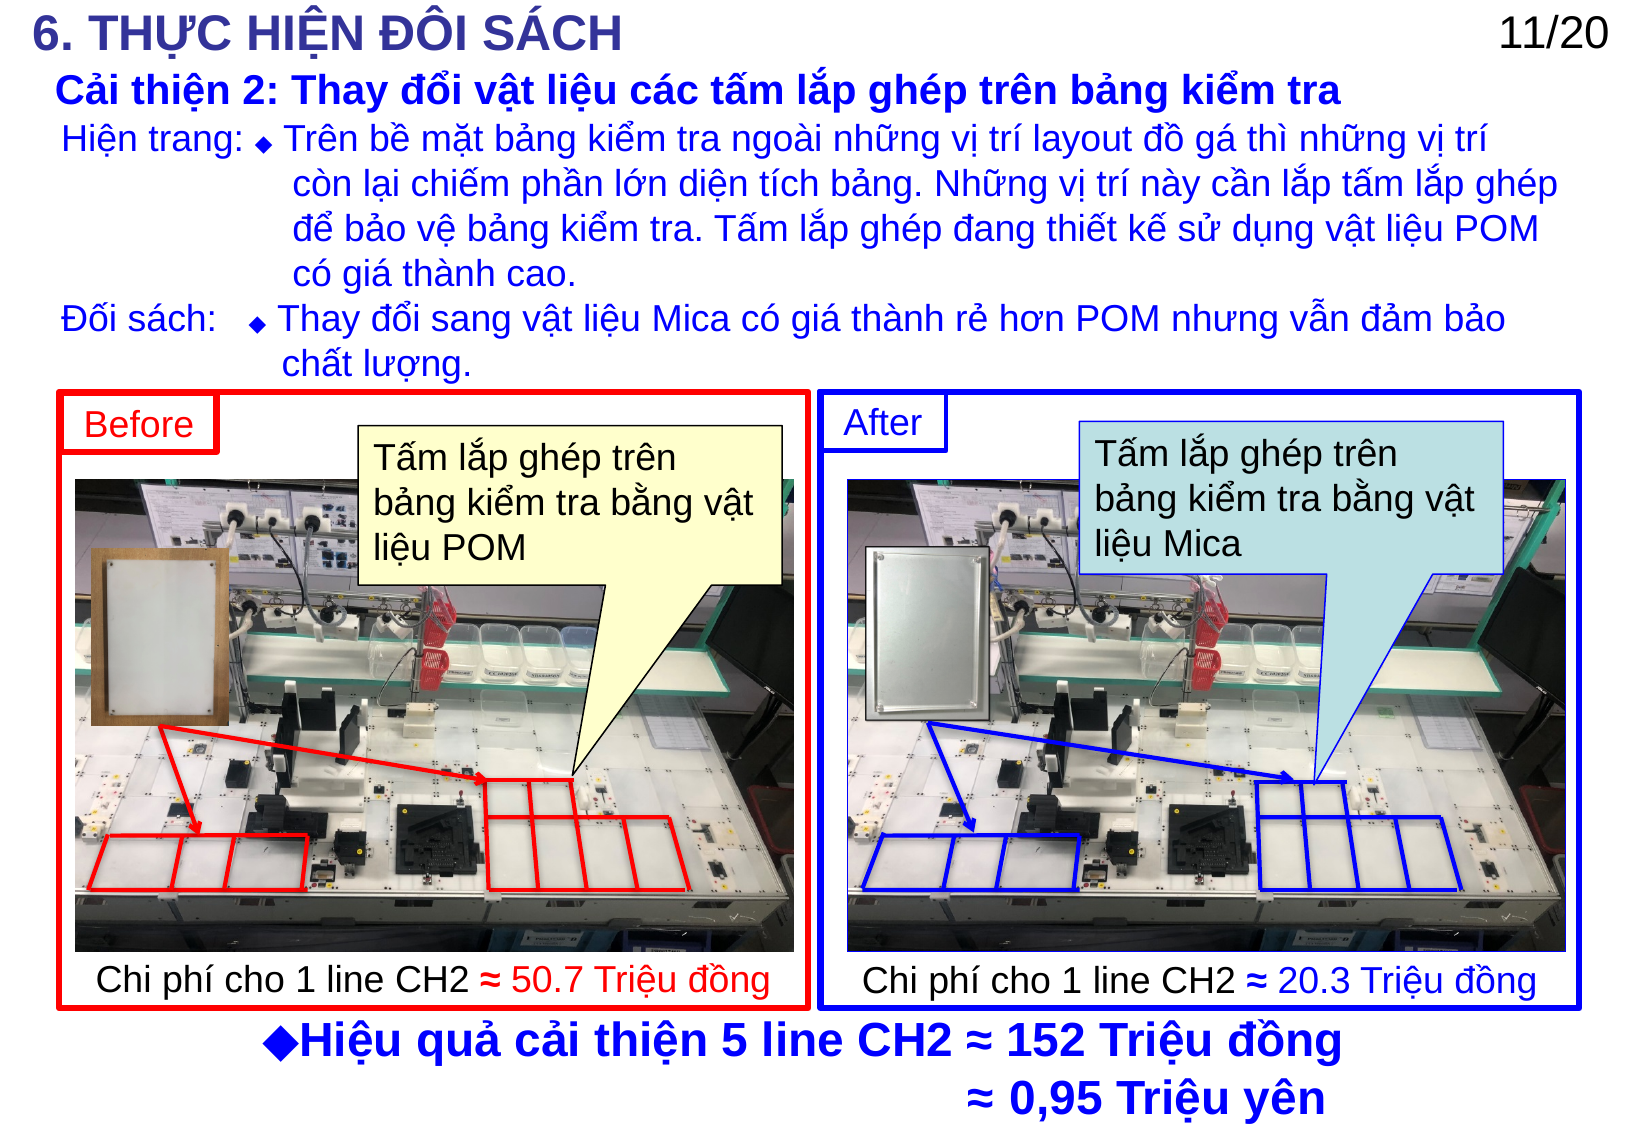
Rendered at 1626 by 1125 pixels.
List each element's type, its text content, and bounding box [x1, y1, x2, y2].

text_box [87, 834, 109, 891]
text_box Hiện trang: ◆ Trên bề mặt bảng kiểm tra ngoài những vị trí layout đồ gá thì những vị trí còn lại chiếm phần lớn diện tích bảng. Những vị trí này cần lắp tấm lắp ghép để bảo vệ bảng kiểm tra. Tấm lắp ghép đang thiết kế sử dụng vật liệu POM có giá thành cao. Đối sách: ◆ Thay đổi sang vật liệu Mica có giá thành rẻ hơn POM nhưng vẫn đảm bảo chất lượng. [47, 94, 1580, 403]
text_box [159, 725, 489, 781]
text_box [847, 478, 1566, 952]
picture [863, 545, 993, 723]
text_box Cải thiện 2: Thay đổi vật liệu các tấm lắp ghép trên bảng kiểm tra [0, 40, 1418, 136]
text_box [927, 722, 975, 833]
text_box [58, 390, 1580, 1009]
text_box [975, 722, 1294, 780]
text_box ◆Hiệu quả cải thiện 5 line CH2 ≈ 152 Triệu đồng ≈ 0,95 Triệu yên [0, 1001, 1618, 1125]
text_box 6. THỰC HIỆN ĐÔI SÁCH [4, 0, 653, 40]
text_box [75, 478, 794, 952]
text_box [159, 787, 200, 836]
picture [90, 548, 229, 726]
